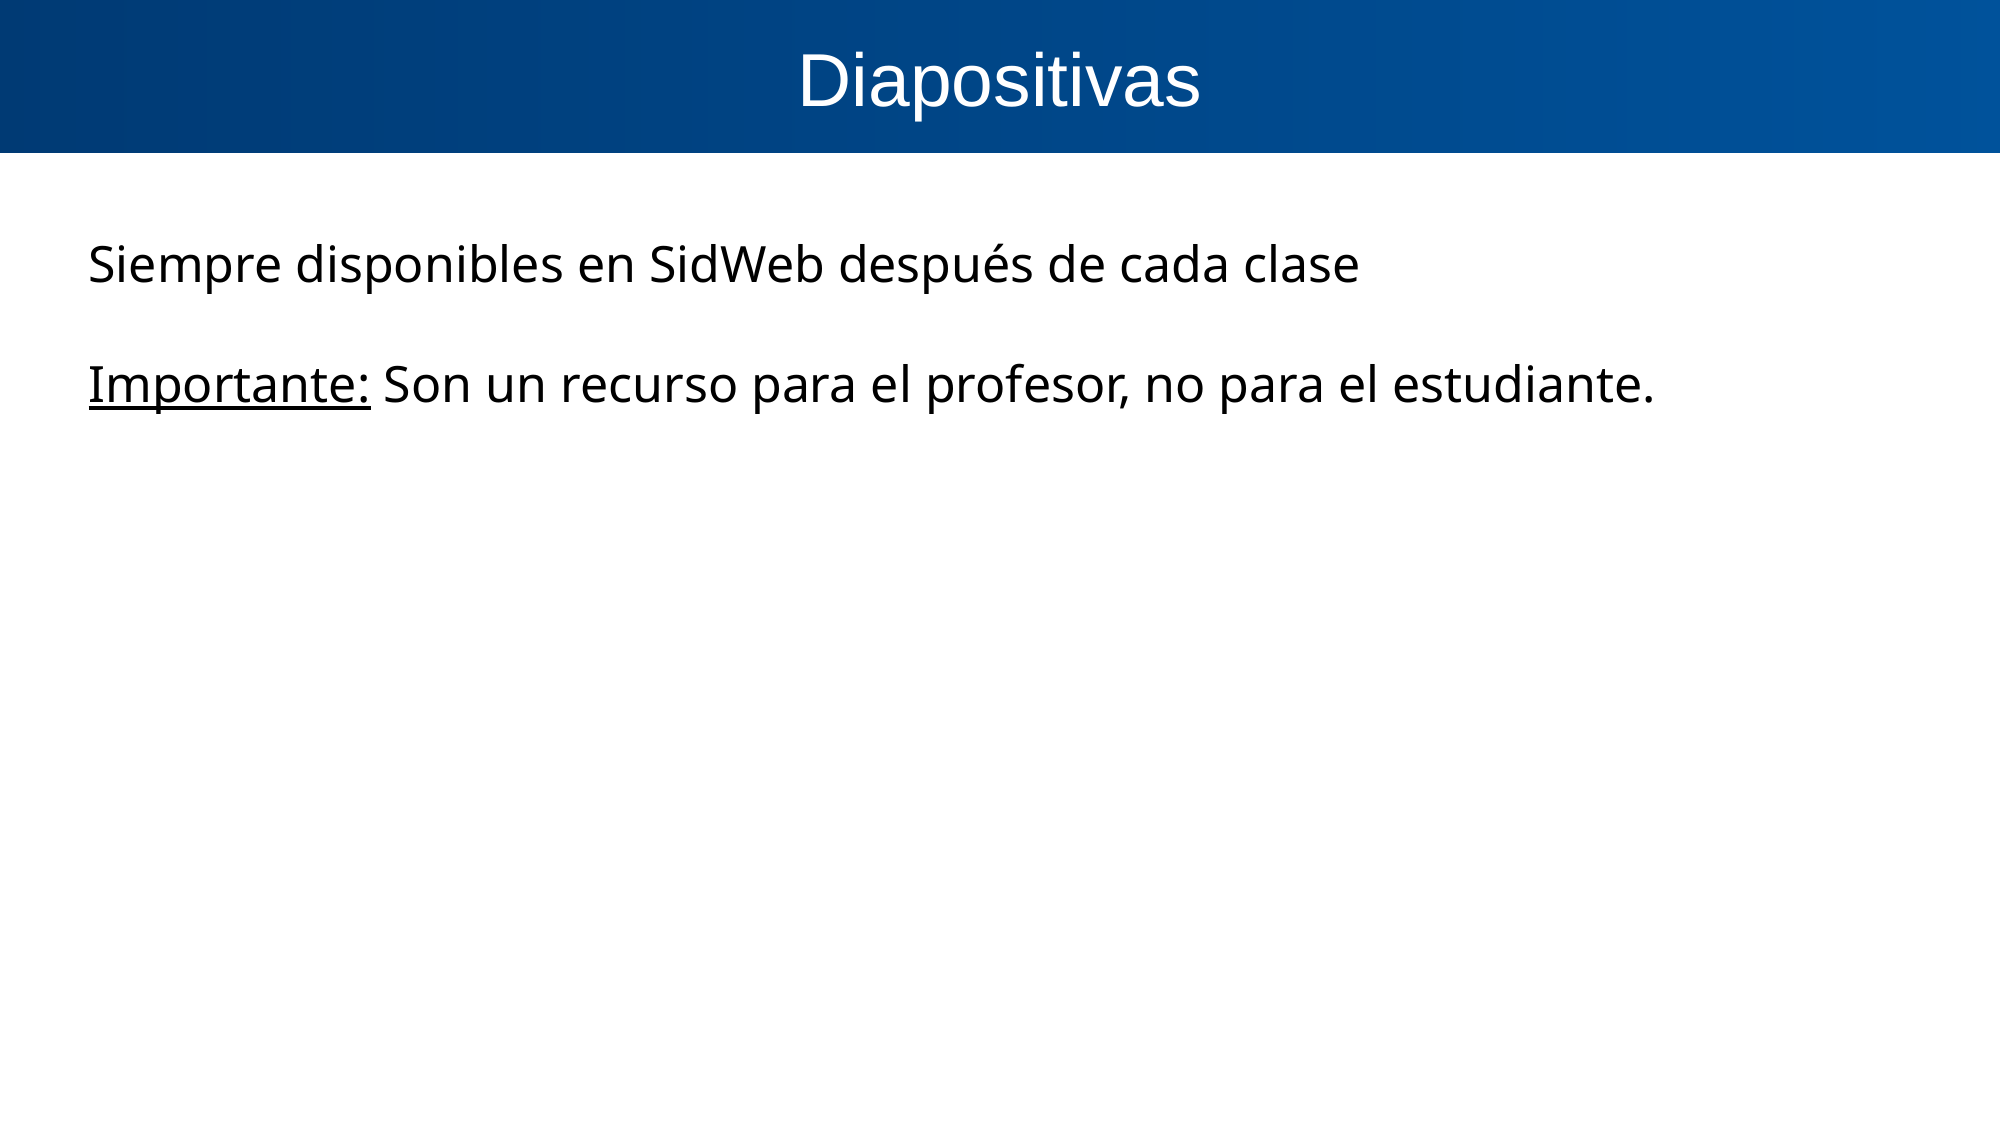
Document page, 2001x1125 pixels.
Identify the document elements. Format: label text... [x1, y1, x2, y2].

text_box Diapositivas [0, 0, 2000, 154]
text_box Siempre disponibles en SidWeb después de cada clase Importante: Son un recurso para el profesor, no para el estudiante. [88, 232, 1928, 413]
